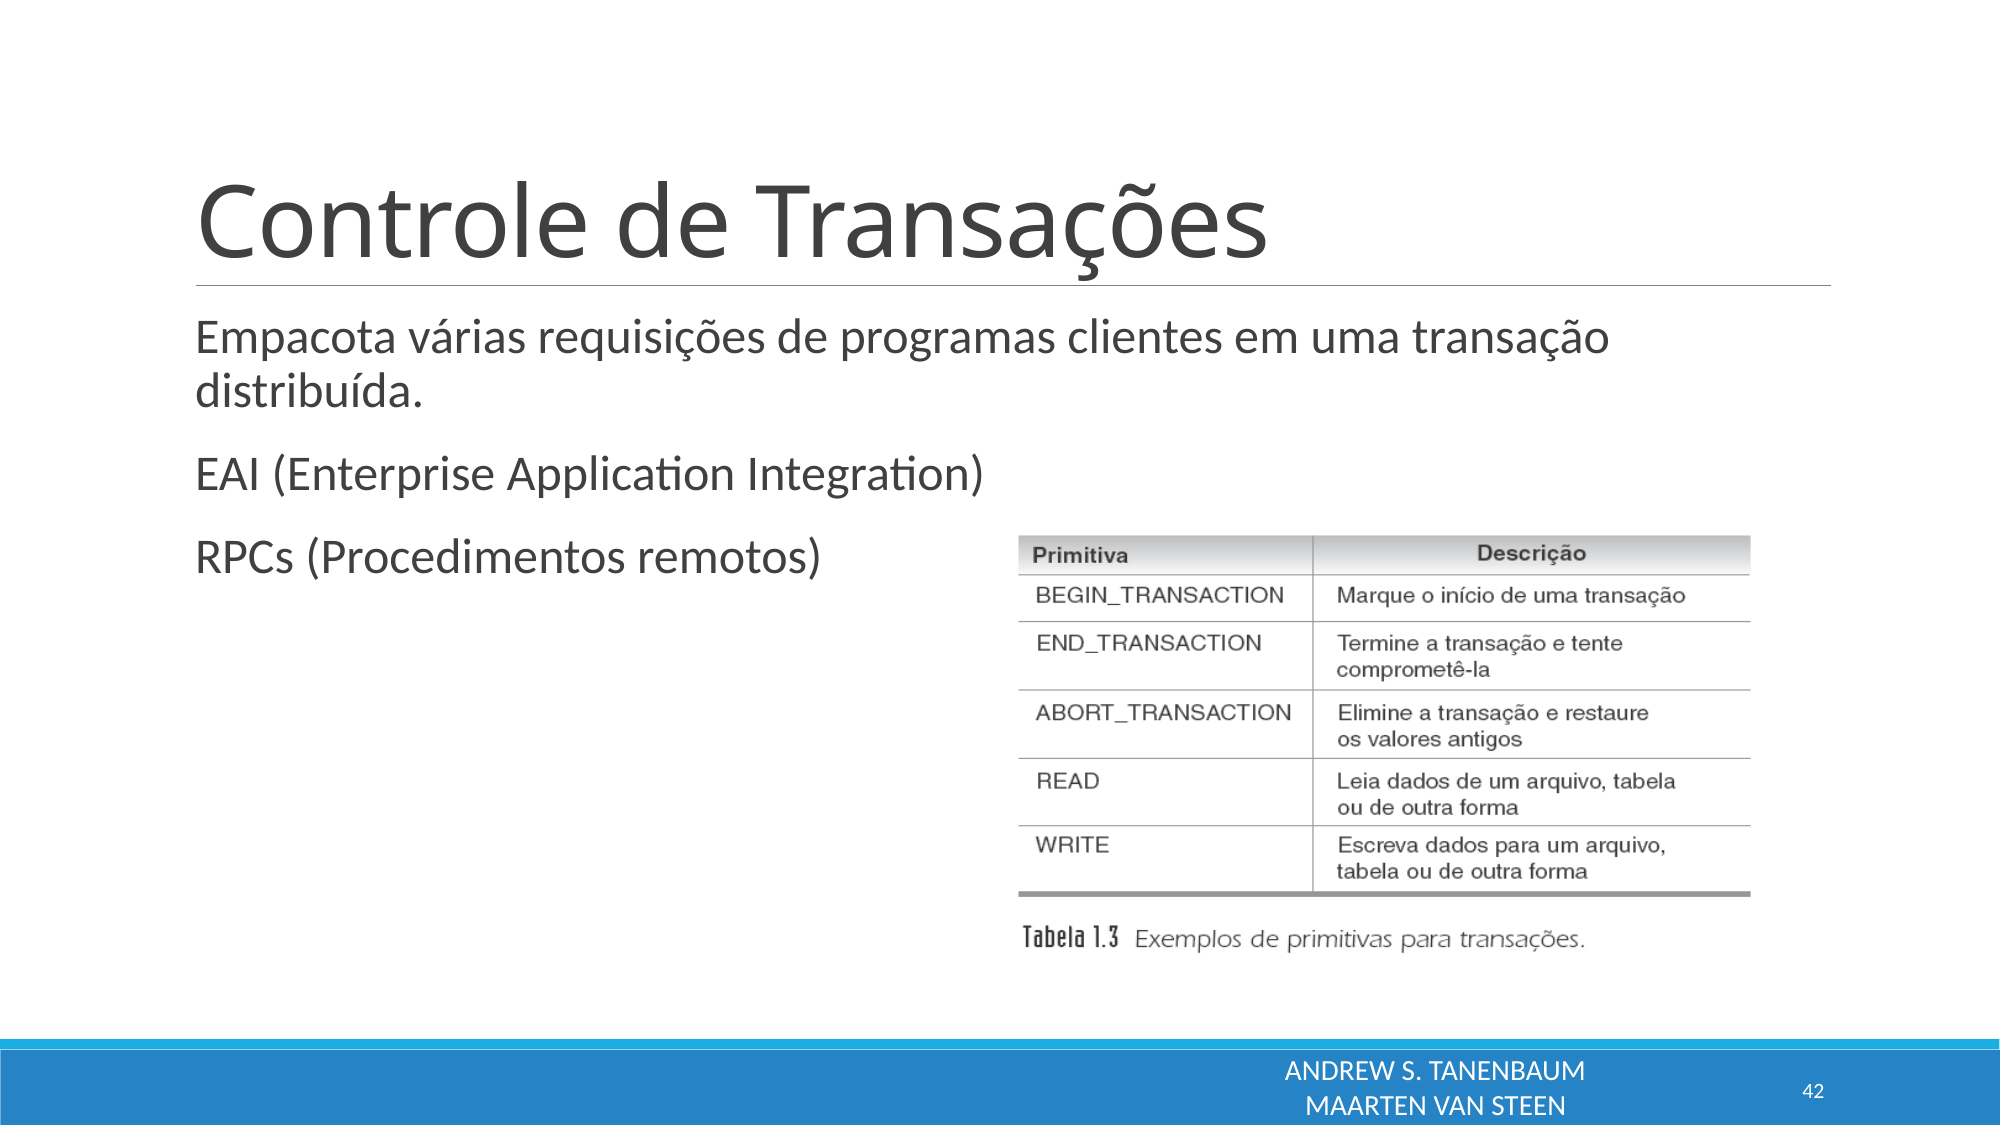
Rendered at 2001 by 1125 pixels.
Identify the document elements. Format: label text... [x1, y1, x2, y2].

list Empacota várias requisições de programas clientes em uma transação distribuída. EAI (Enterprise Application Integration) RPCs (Procedimentos remotos) [180, 302, 1830, 963]
picture [1004, 522, 1773, 963]
title Controle de Transações [180, 47, 1830, 285]
slide_number 42 [1624, 1059, 1840, 1120]
text_box ANDREW S. TANENBAUM MAARTEN VAN STEEN [1270, 1043, 1602, 1125]
